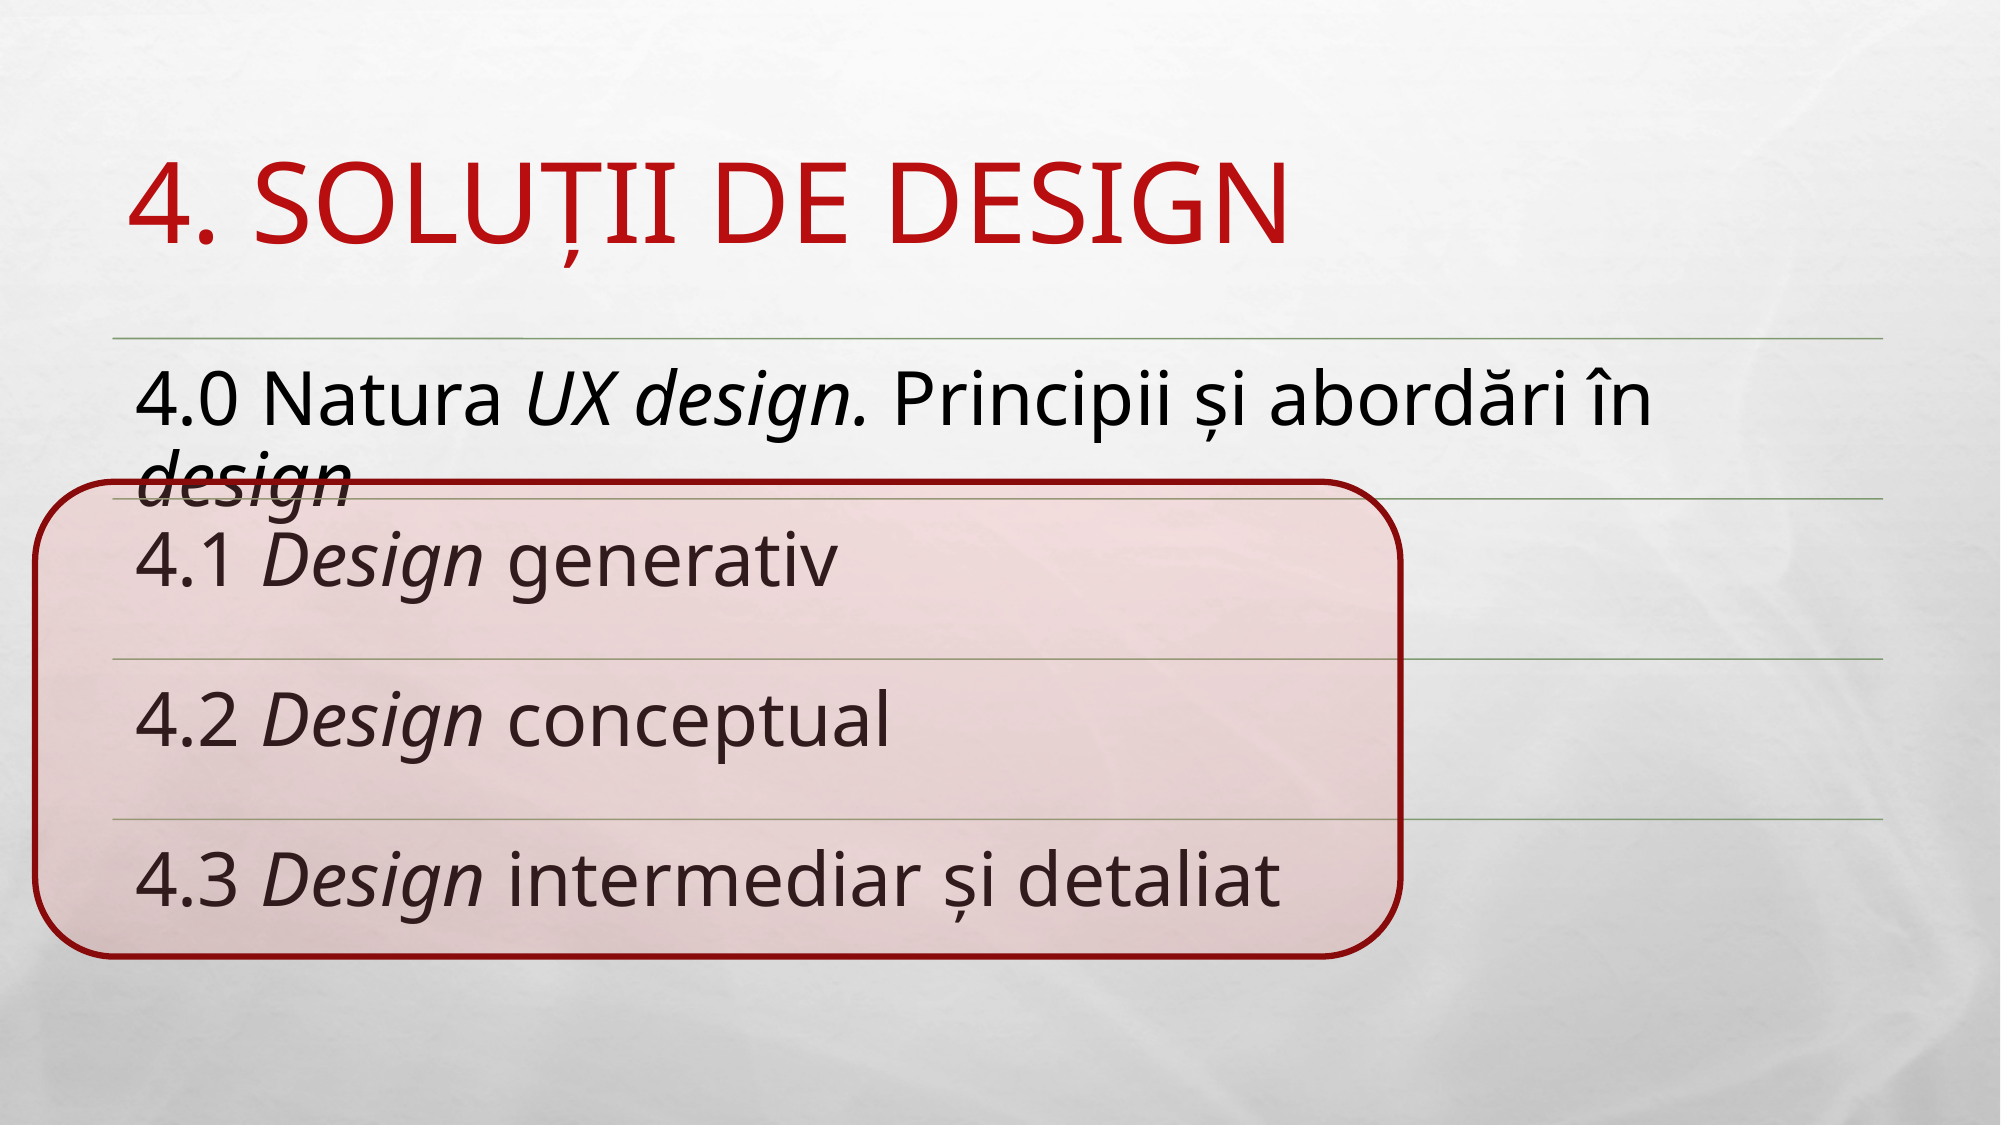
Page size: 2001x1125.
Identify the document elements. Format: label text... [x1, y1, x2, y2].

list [112, 338, 1884, 980]
title 4. SOLUȚII DE DESIGN [112, 112, 1883, 302]
text_box [0, 0, 2000, 1125]
text_box [33, 480, 112, 959]
